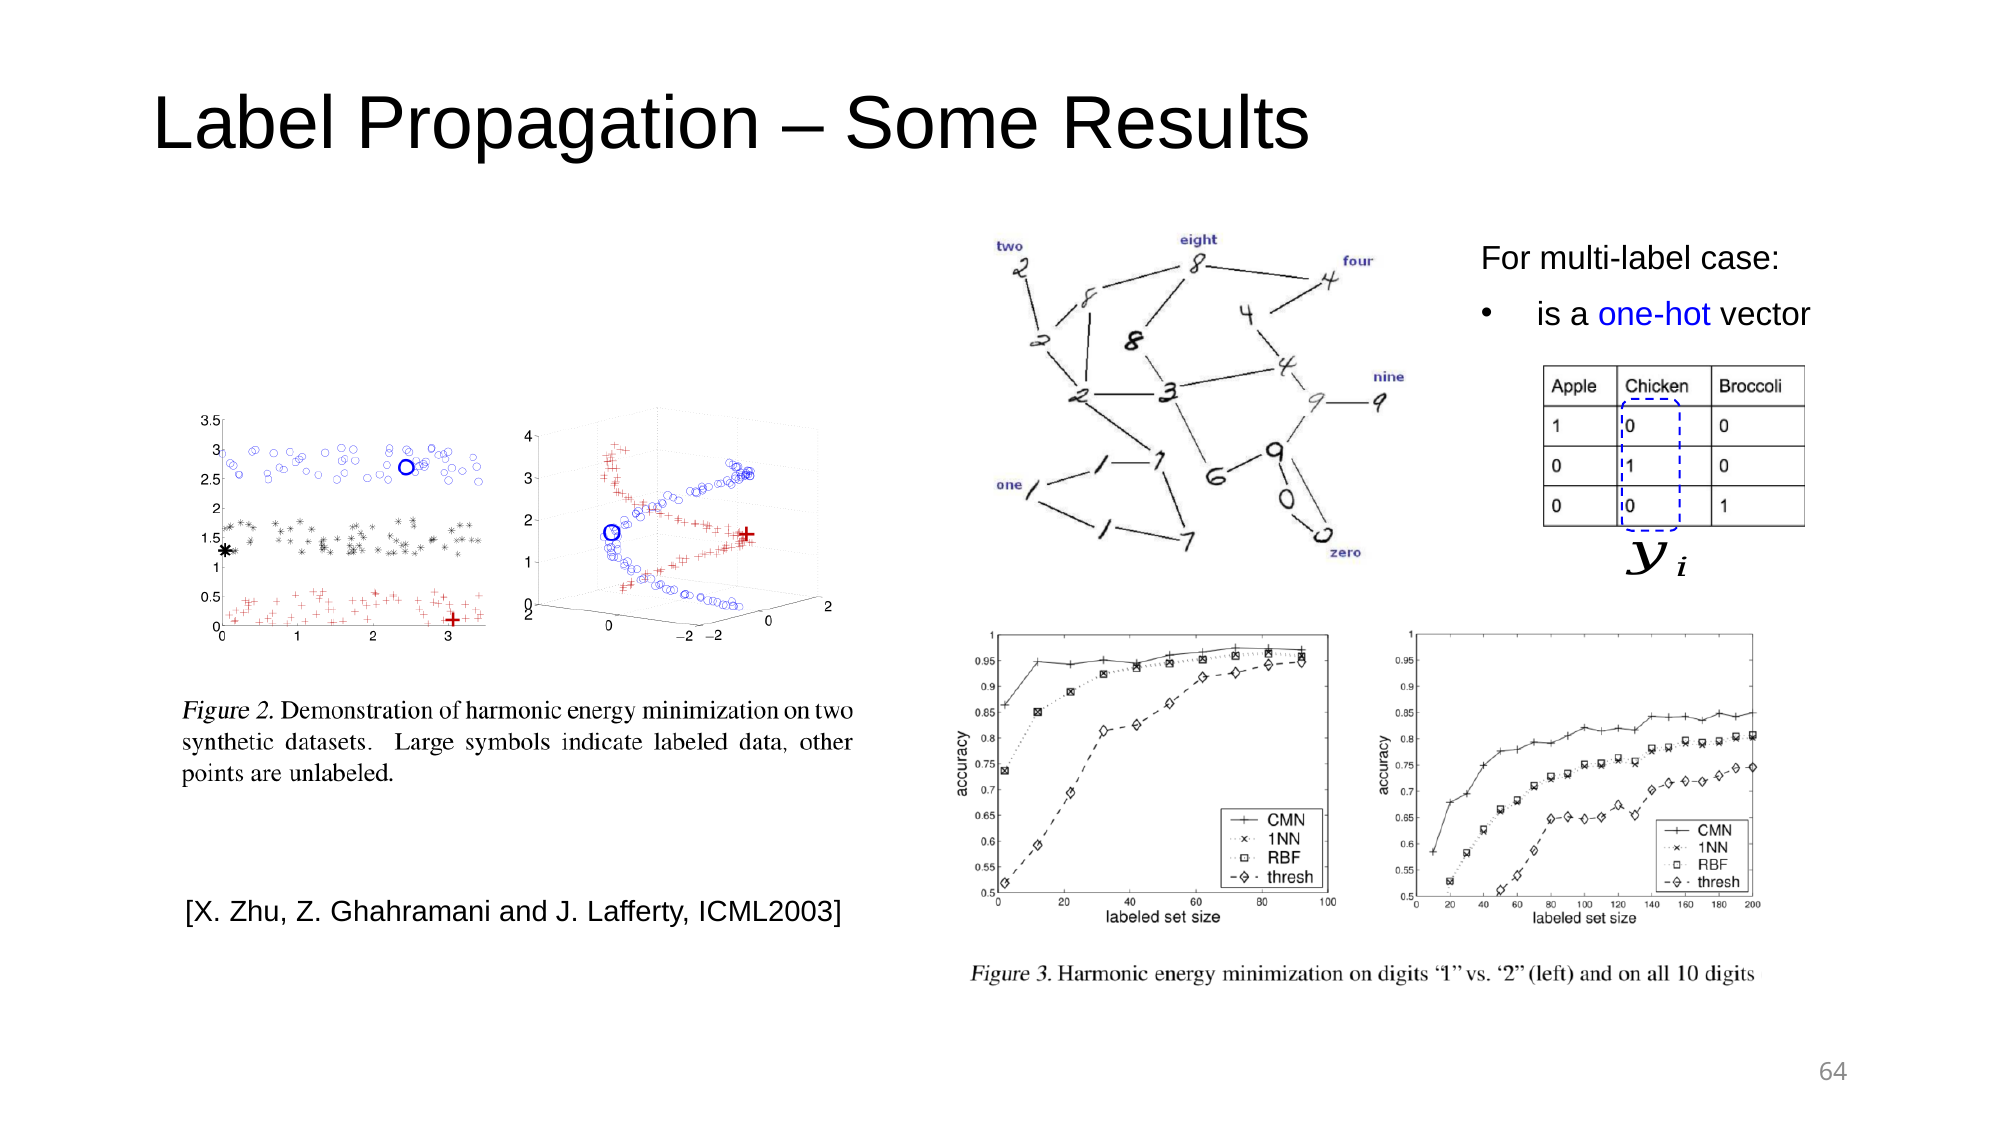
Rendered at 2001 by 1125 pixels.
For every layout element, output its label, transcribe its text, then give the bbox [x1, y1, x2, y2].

picture [977, 228, 1410, 566]
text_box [1542, 362, 1805, 583]
slide_number 64 [1412, 1042, 1863, 1103]
title Label Propagation – Some Results [137, 59, 1863, 189]
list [170, 402, 866, 804]
text_box [X. Zhu, Z. Ghahramani and J. Lafferty, ICML2003] [170, 884, 925, 935]
picture [955, 625, 1762, 989]
